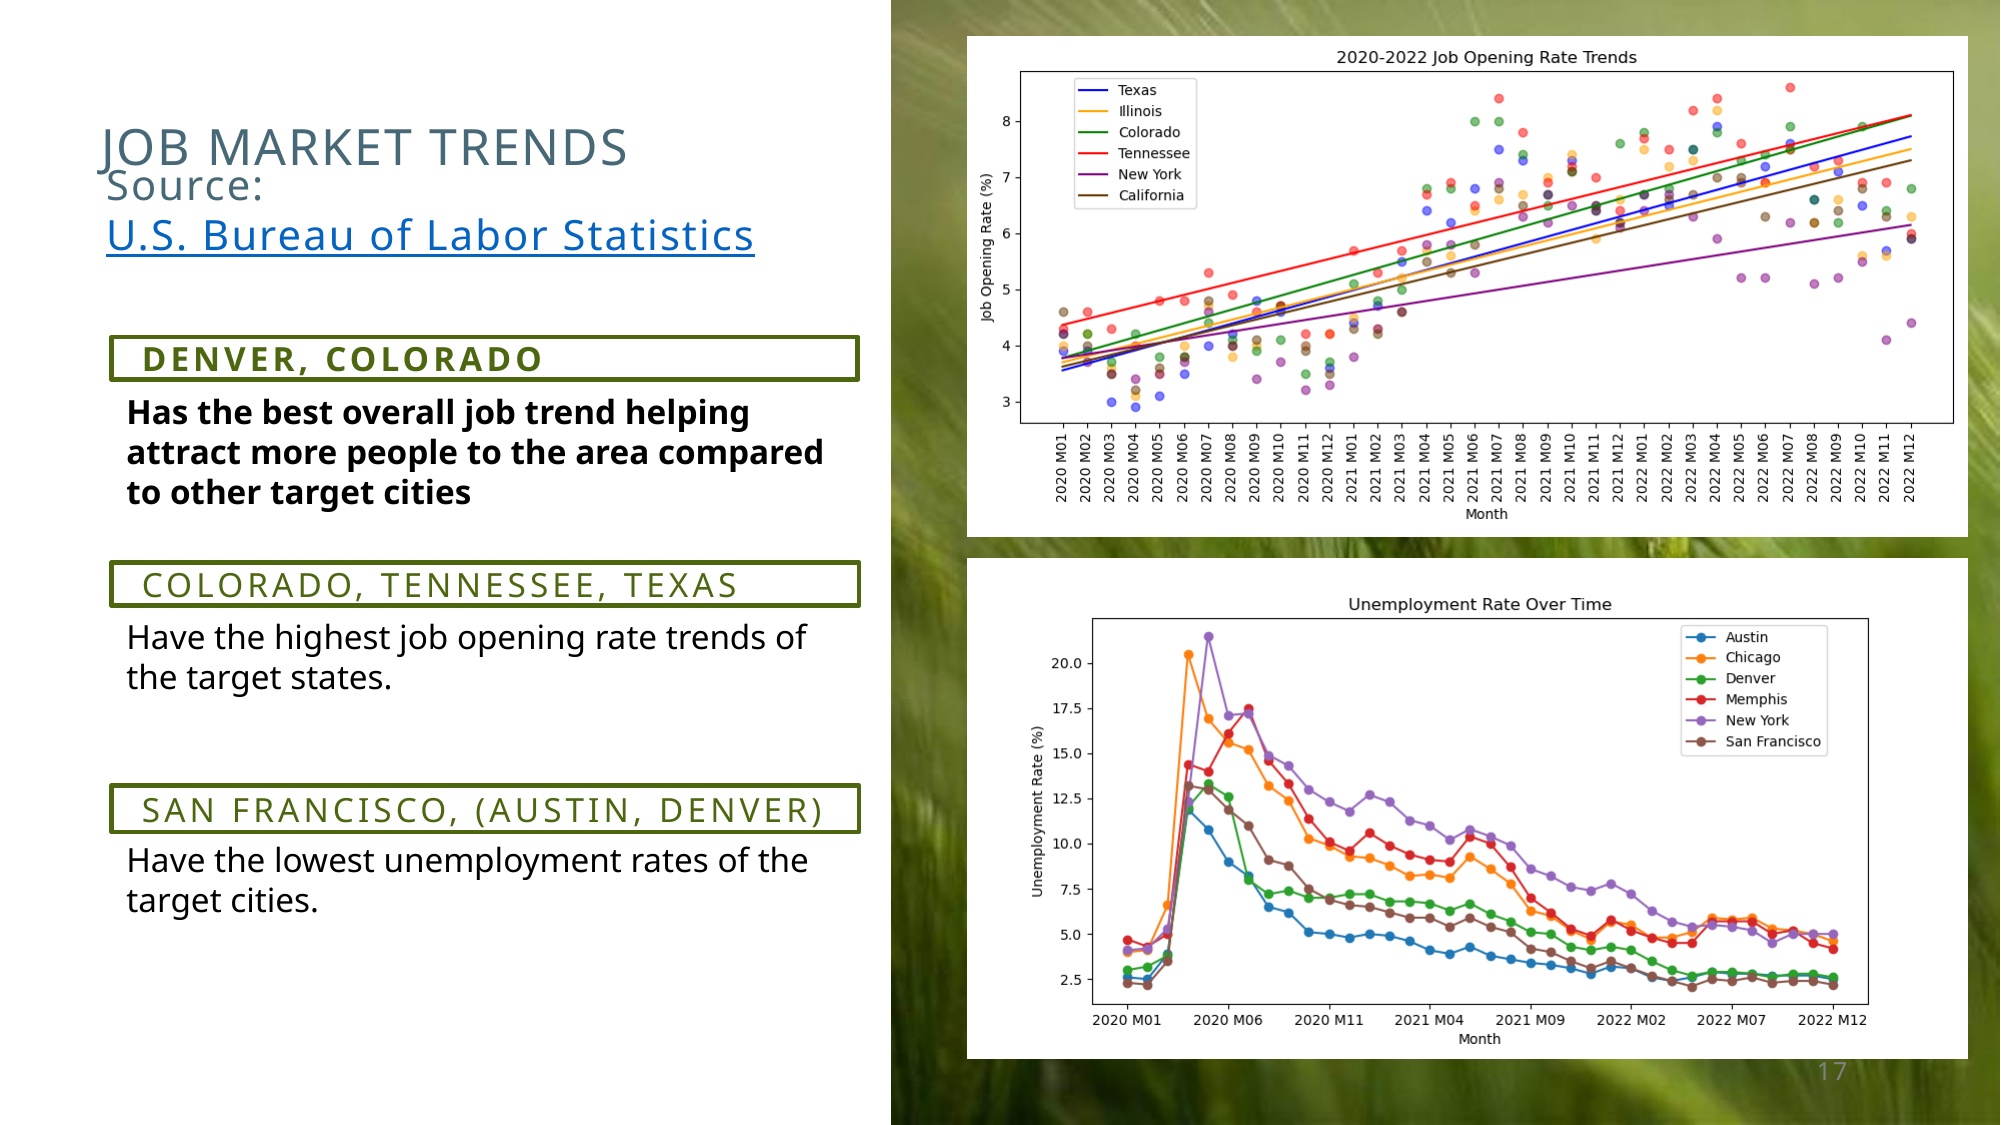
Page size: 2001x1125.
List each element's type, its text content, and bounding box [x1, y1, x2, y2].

list Colorado, Tennessee, Texas [109, 560, 861, 608]
list Have the highest job opening rate trends of the target states. [111, 609, 859, 786]
list Source: U.S. Bureau of Labor Statistics [91, 165, 891, 260]
list San Francisco, (Austin, Denver) [109, 783, 861, 834]
title Job market trends [86, 102, 887, 197]
picture [891, 0, 2000, 1125]
list Has the best overall job trend helping attract more people to the area compared to other target cities [111, 383, 859, 560]
list Denver, Colorado [109, 335, 860, 382]
list Have the lowest unemployment rates of the target cities. [111, 832, 859, 1009]
